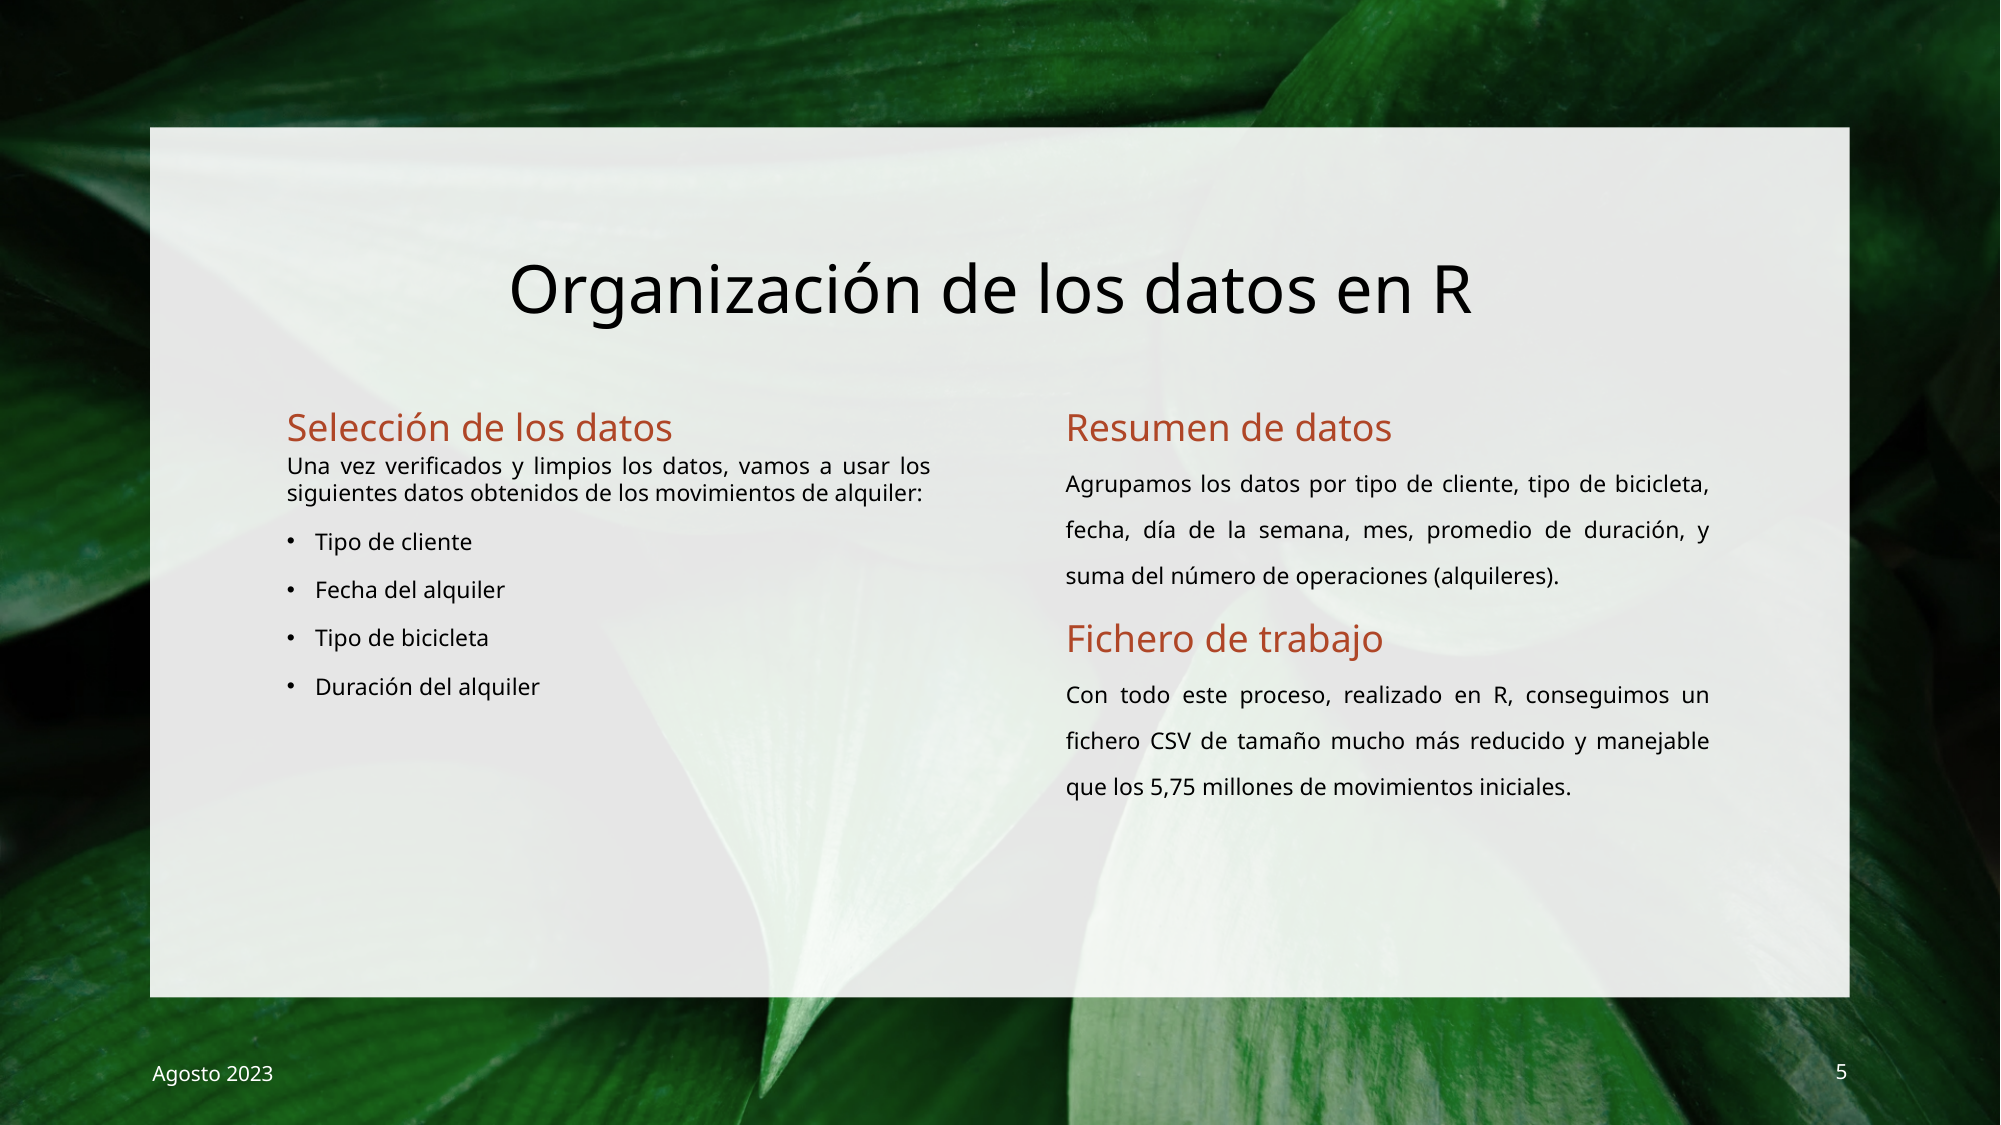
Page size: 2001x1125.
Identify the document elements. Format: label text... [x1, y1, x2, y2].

title Organización de los datos en R [174, 246, 1825, 339]
picture [0, 0, 2000, 1125]
slide_number 5 [1412, 1042, 1863, 1103]
list Selección de los datos [271, 395, 947, 441]
list Resumen de datos [1050, 395, 1726, 441]
text_box Fichero de trabajo [1050, 606, 1726, 652]
text_box Con todo este proceso, realizado en R, conseguimos un fichero CSV de tamaño mucho más reducido y manejable que los 5,75 millones de movimientos iniciales. [1050, 655, 1726, 776]
list Una vez verificados y limpios los datos, vamos a usar los siguientes datos obtenidos de los movimientos de alquiler: Tipo de cliente Fecha del alquiler Tipo de bicicleta Duración del alquiler [271, 444, 947, 729]
list Agrupamos los datos por tipo de cliente, tipo de bicicleta, fecha, día de la semana, mes, promedio de duración, y suma del número de operaciones (alquileres). [1050, 444, 1726, 565]
slide_number Agosto 2023 [137, 1042, 588, 1103]
